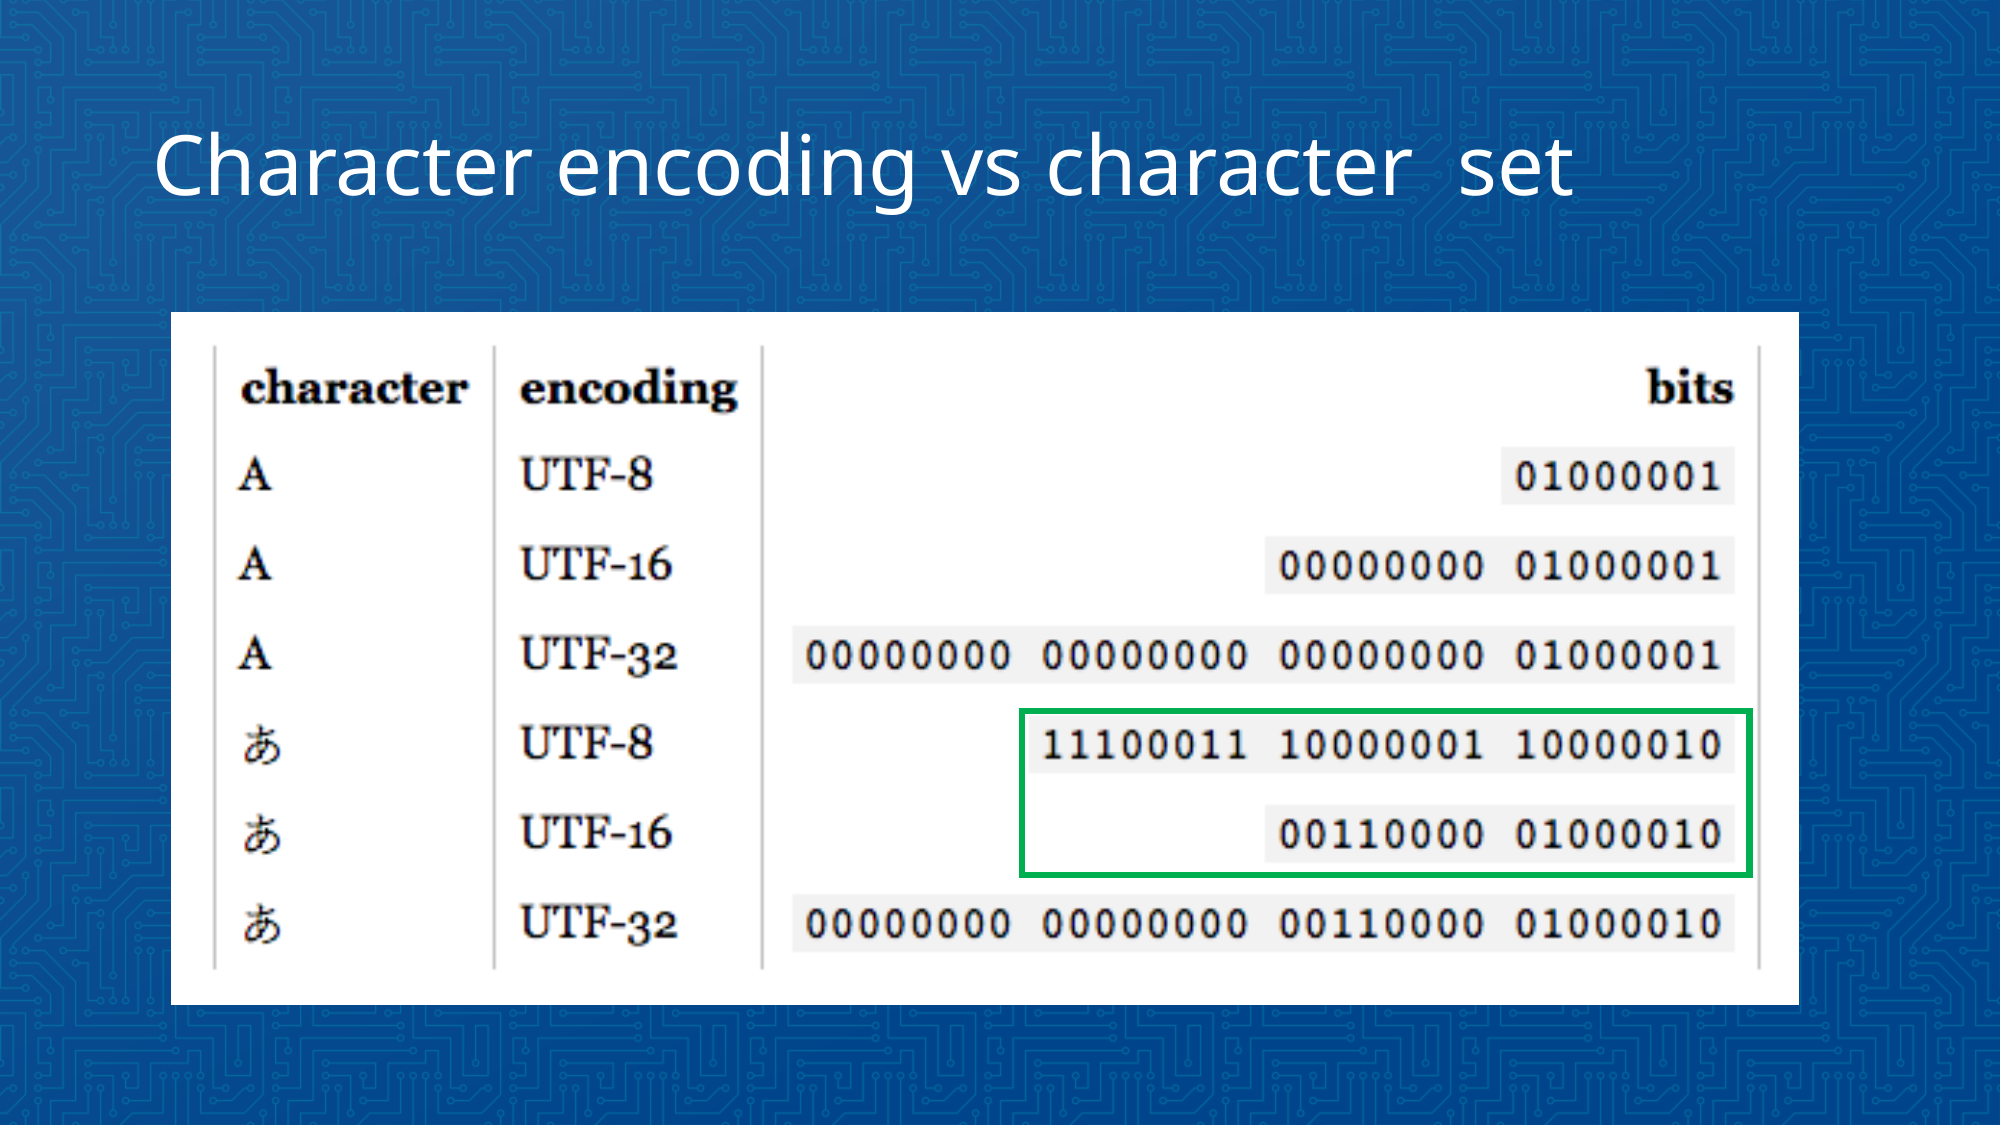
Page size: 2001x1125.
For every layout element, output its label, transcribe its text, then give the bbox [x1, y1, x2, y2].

picture [0, 0, 2000, 1125]
title Character encoding vs character set [137, 59, 1863, 278]
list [171, 312, 1799, 1005]
